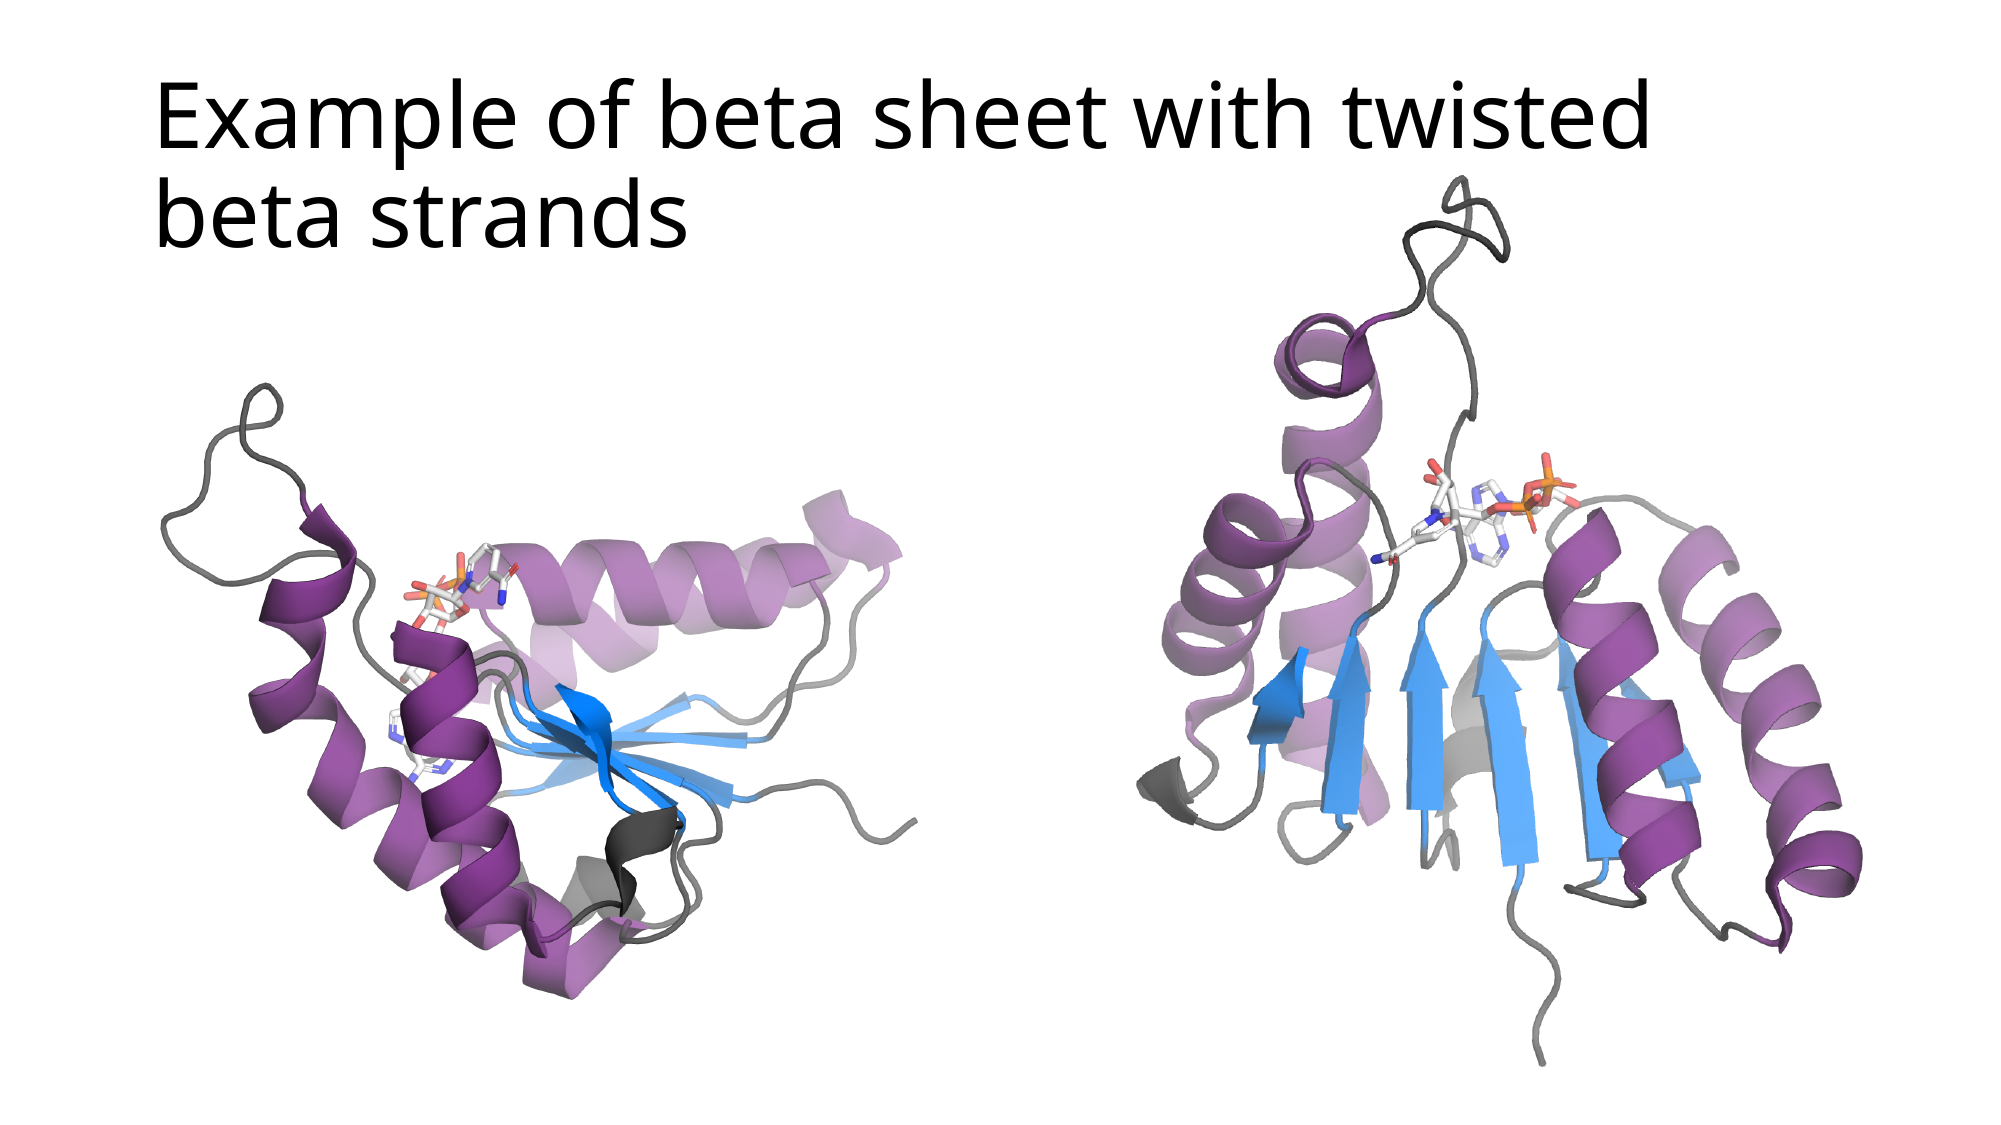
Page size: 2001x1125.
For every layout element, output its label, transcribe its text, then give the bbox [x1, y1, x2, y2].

picture [1077, 146, 1902, 1104]
title Example of beta sheet with twisted beta strands [137, 59, 1863, 278]
picture [114, 373, 950, 1007]
